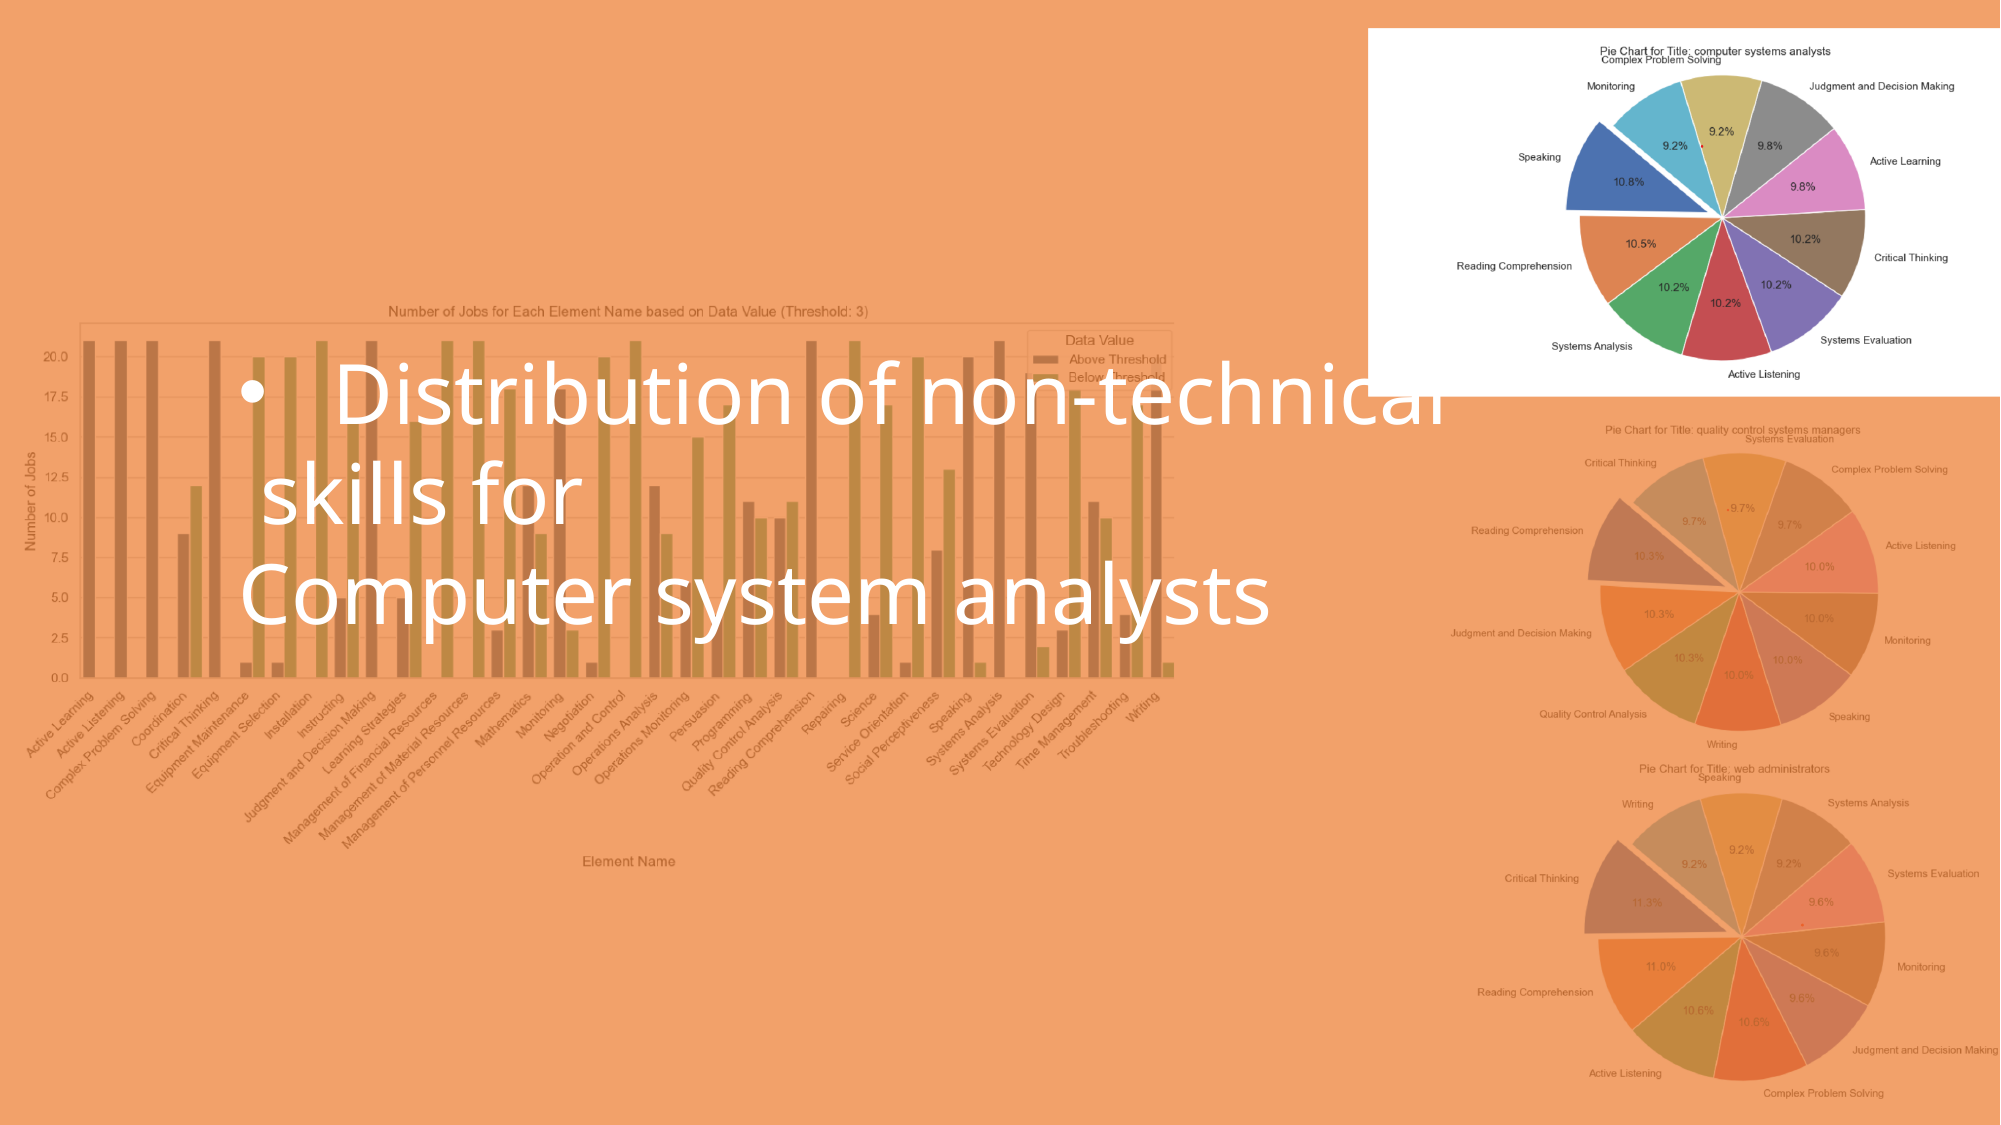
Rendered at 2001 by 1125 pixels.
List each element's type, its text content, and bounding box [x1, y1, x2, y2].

picture [1467, 759, 2000, 1101]
picture [18, 301, 1175, 871]
text_box [0, 0, 2000, 1125]
picture [1446, 421, 1959, 751]
text_box Distribution of non-technical skills for Computer system analysts [1175, 333, 1464, 649]
picture [1446, 42, 1959, 383]
